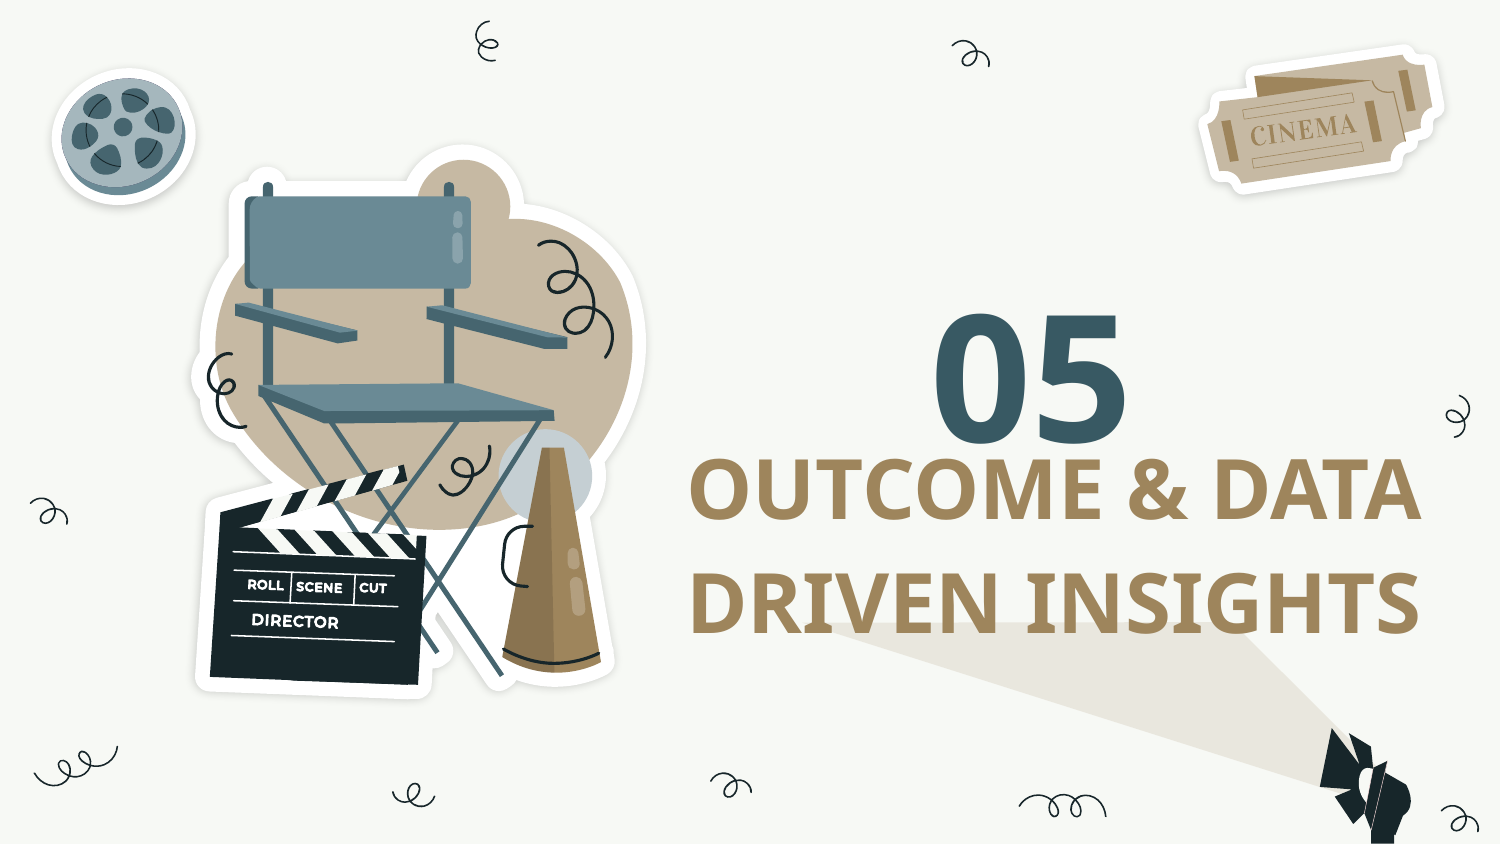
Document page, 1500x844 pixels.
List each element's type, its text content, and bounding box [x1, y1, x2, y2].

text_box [1203, 50, 1440, 189]
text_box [188, 144, 664, 700]
title OUTCOME & DATA DRIVEN INSIGHTS [668, 514, 1483, 666]
title 05 [802, 218, 1262, 422]
text_box [1445, 805, 1480, 833]
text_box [55, 78, 192, 195]
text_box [802, 621, 1441, 844]
